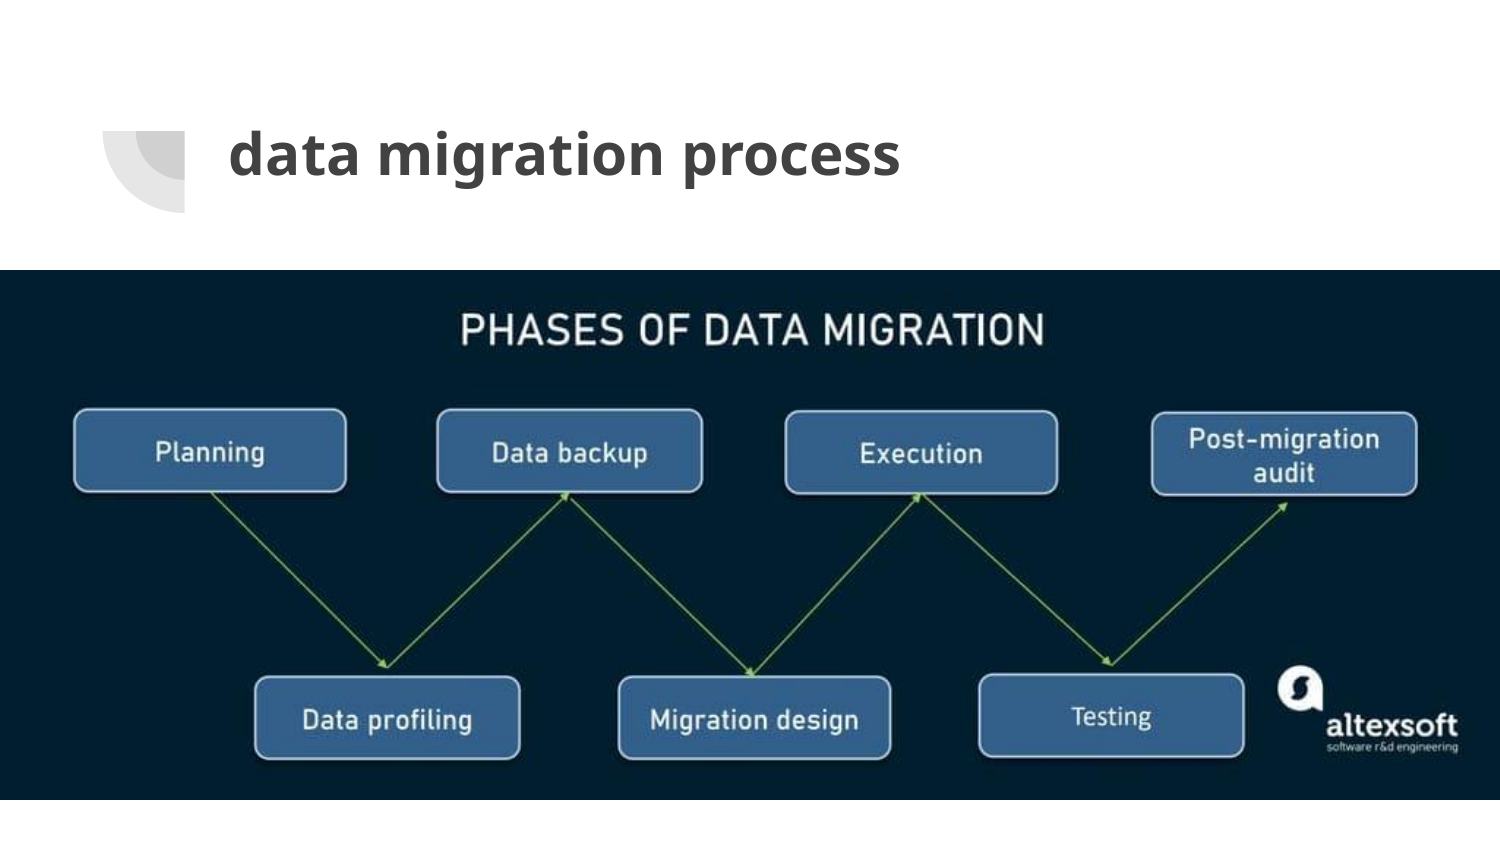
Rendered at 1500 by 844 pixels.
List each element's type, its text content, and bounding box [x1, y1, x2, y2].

title data migration process [213, 98, 1368, 263]
picture [0, 269, 1500, 800]
